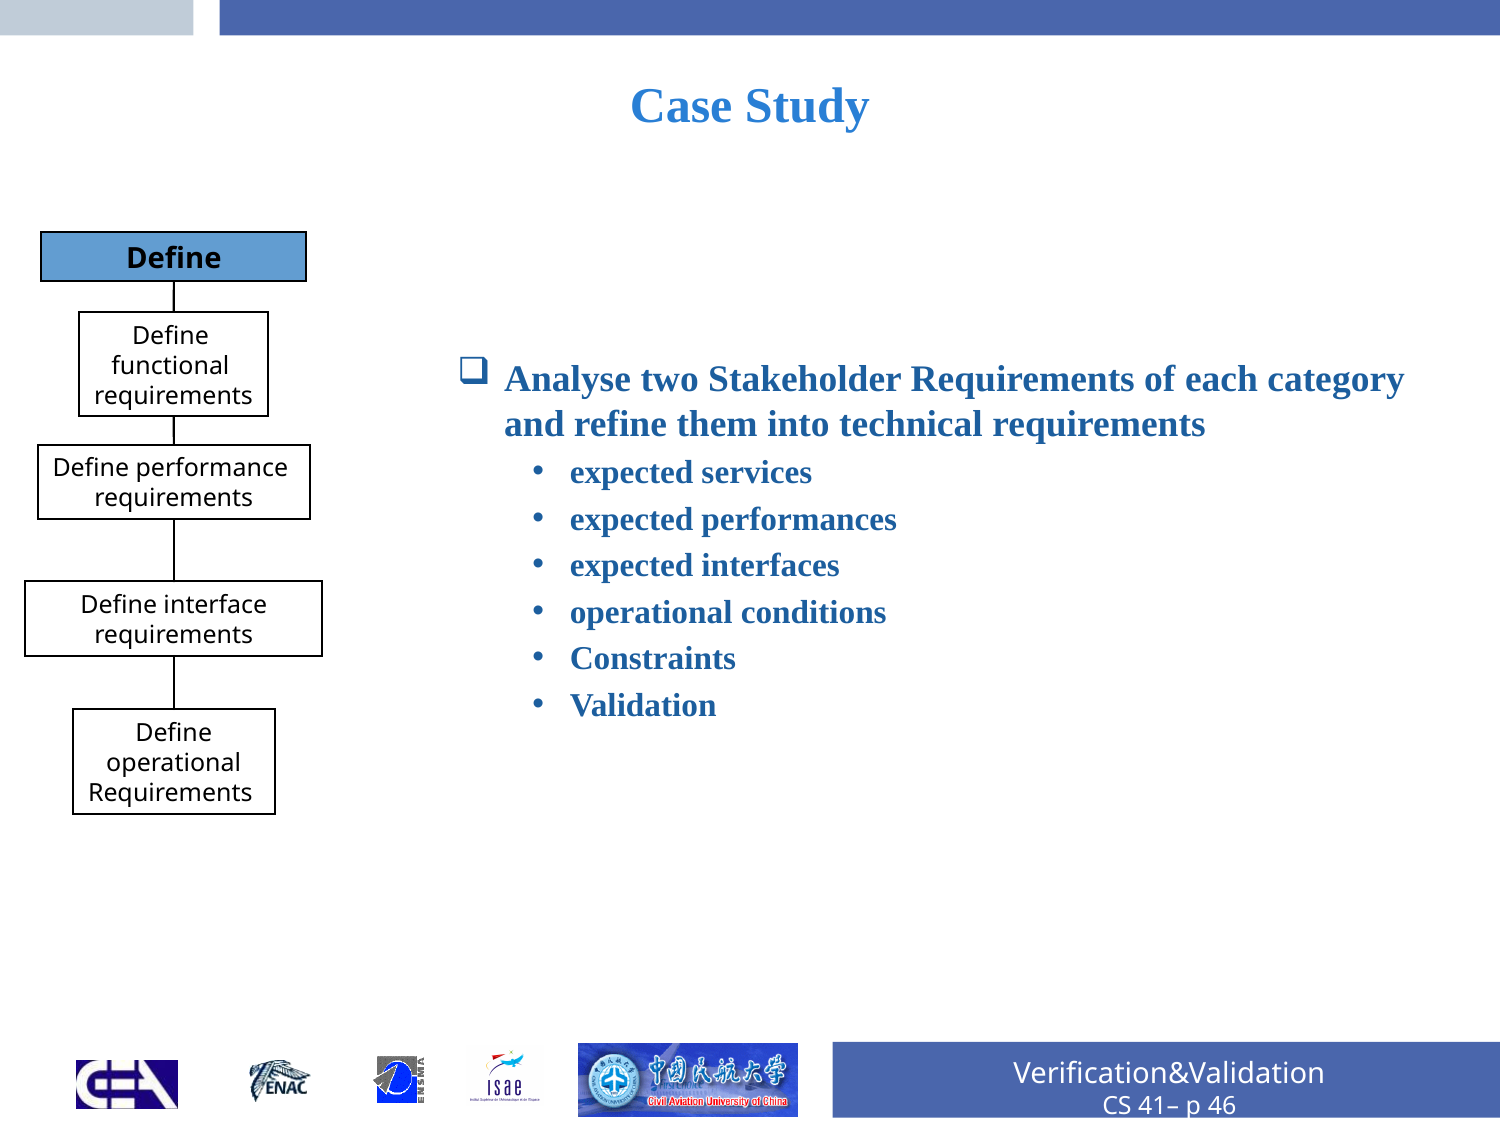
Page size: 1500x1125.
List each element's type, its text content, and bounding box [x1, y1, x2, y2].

title Case Study [75, 45, 1425, 161]
picture [466, 1045, 544, 1106]
list Analyse two Stakeholder Requirements of each category and refine them into technical requirements expected services expected performances expected interfaces operational conditions Constraints Validation [367, 230, 1421, 977]
text_box Define [41, 231, 307, 282]
text_box Define operational Requirements [72, 709, 275, 814]
picture [578, 1043, 798, 1117]
text_box Define performance requirements [37, 444, 310, 520]
picture [76, 1060, 178, 1109]
text_box Define interface requirements [25, 581, 323, 656]
text_box Define functional requirements [79, 311, 269, 417]
picture [249, 1060, 311, 1102]
